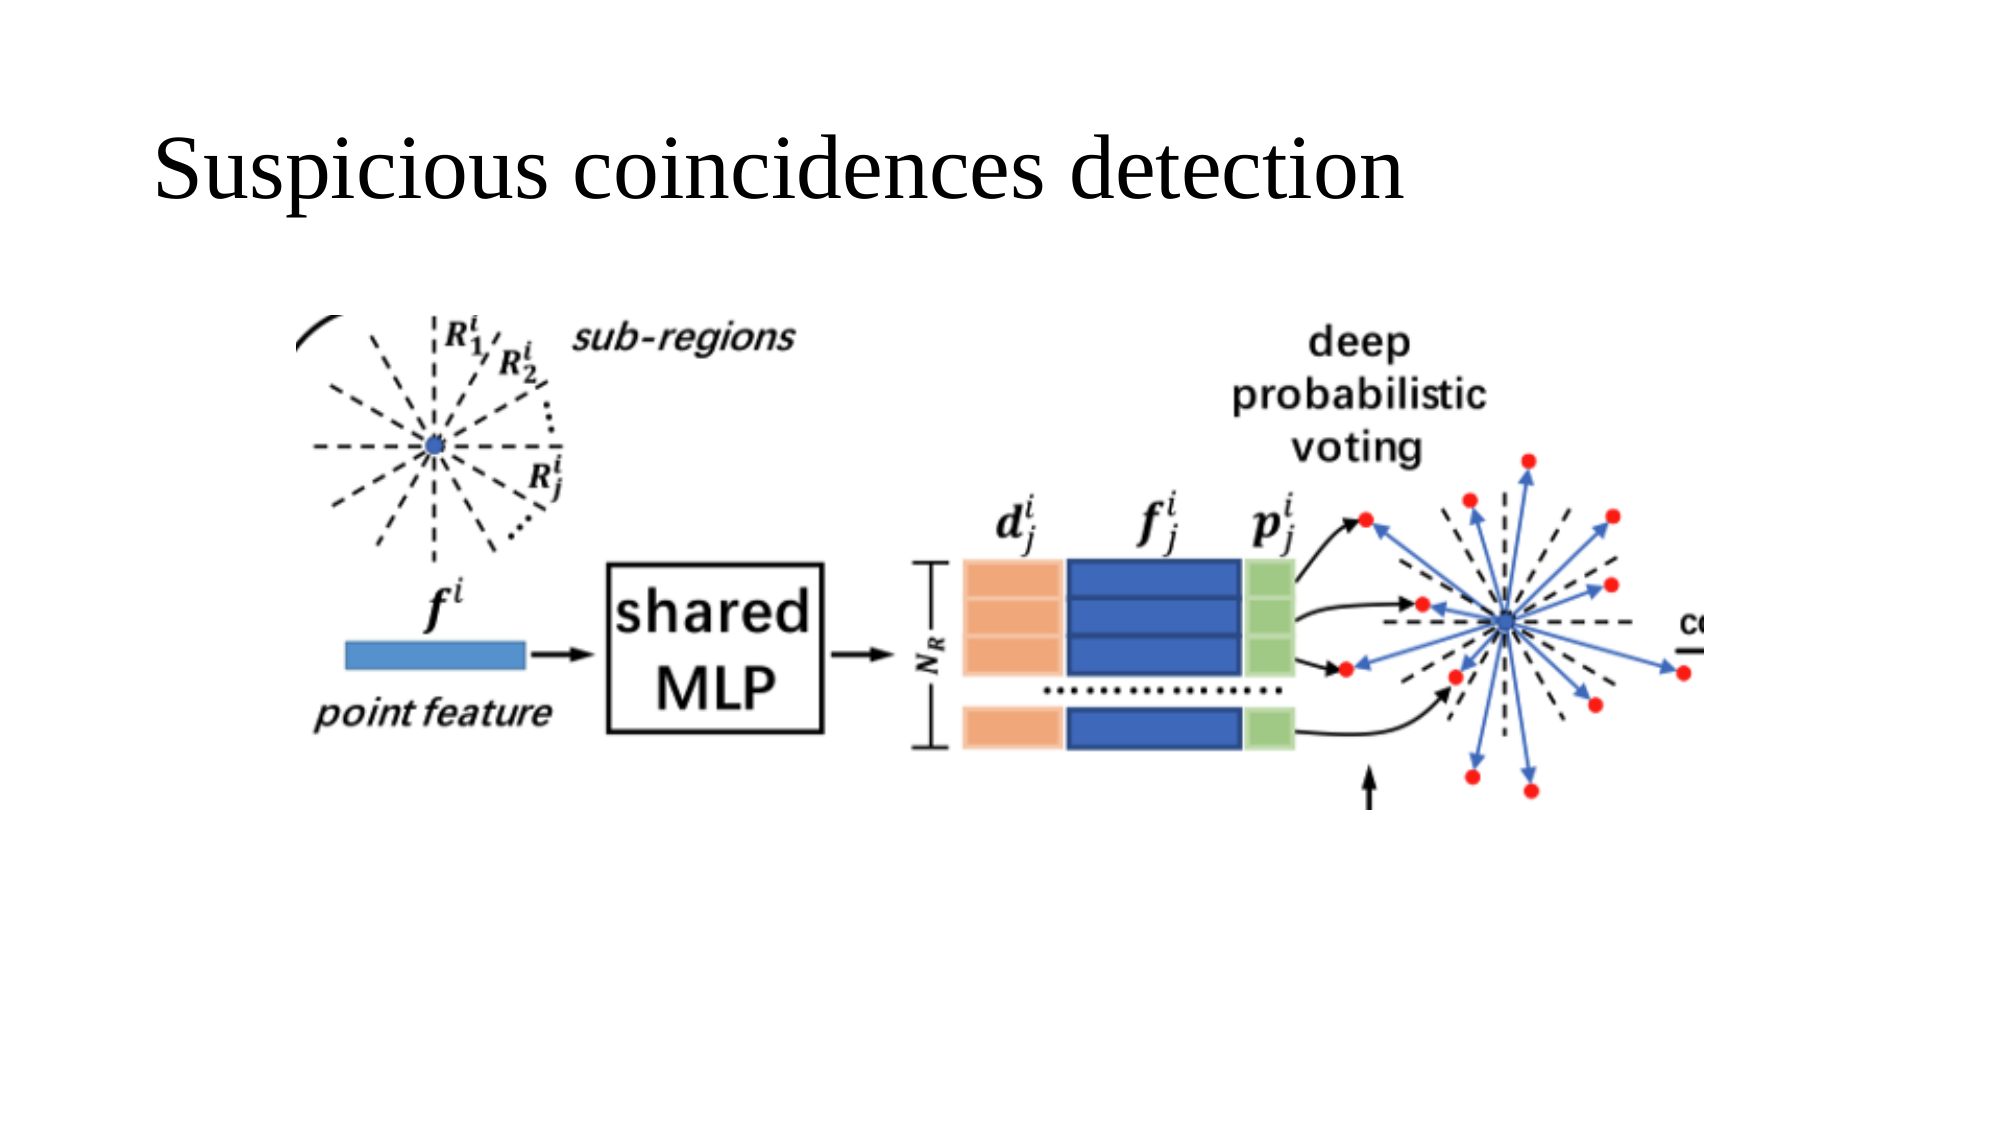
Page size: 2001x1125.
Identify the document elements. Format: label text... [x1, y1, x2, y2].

picture [296, 315, 1704, 810]
title Suspicious coincidences detection [137, 59, 1863, 278]
